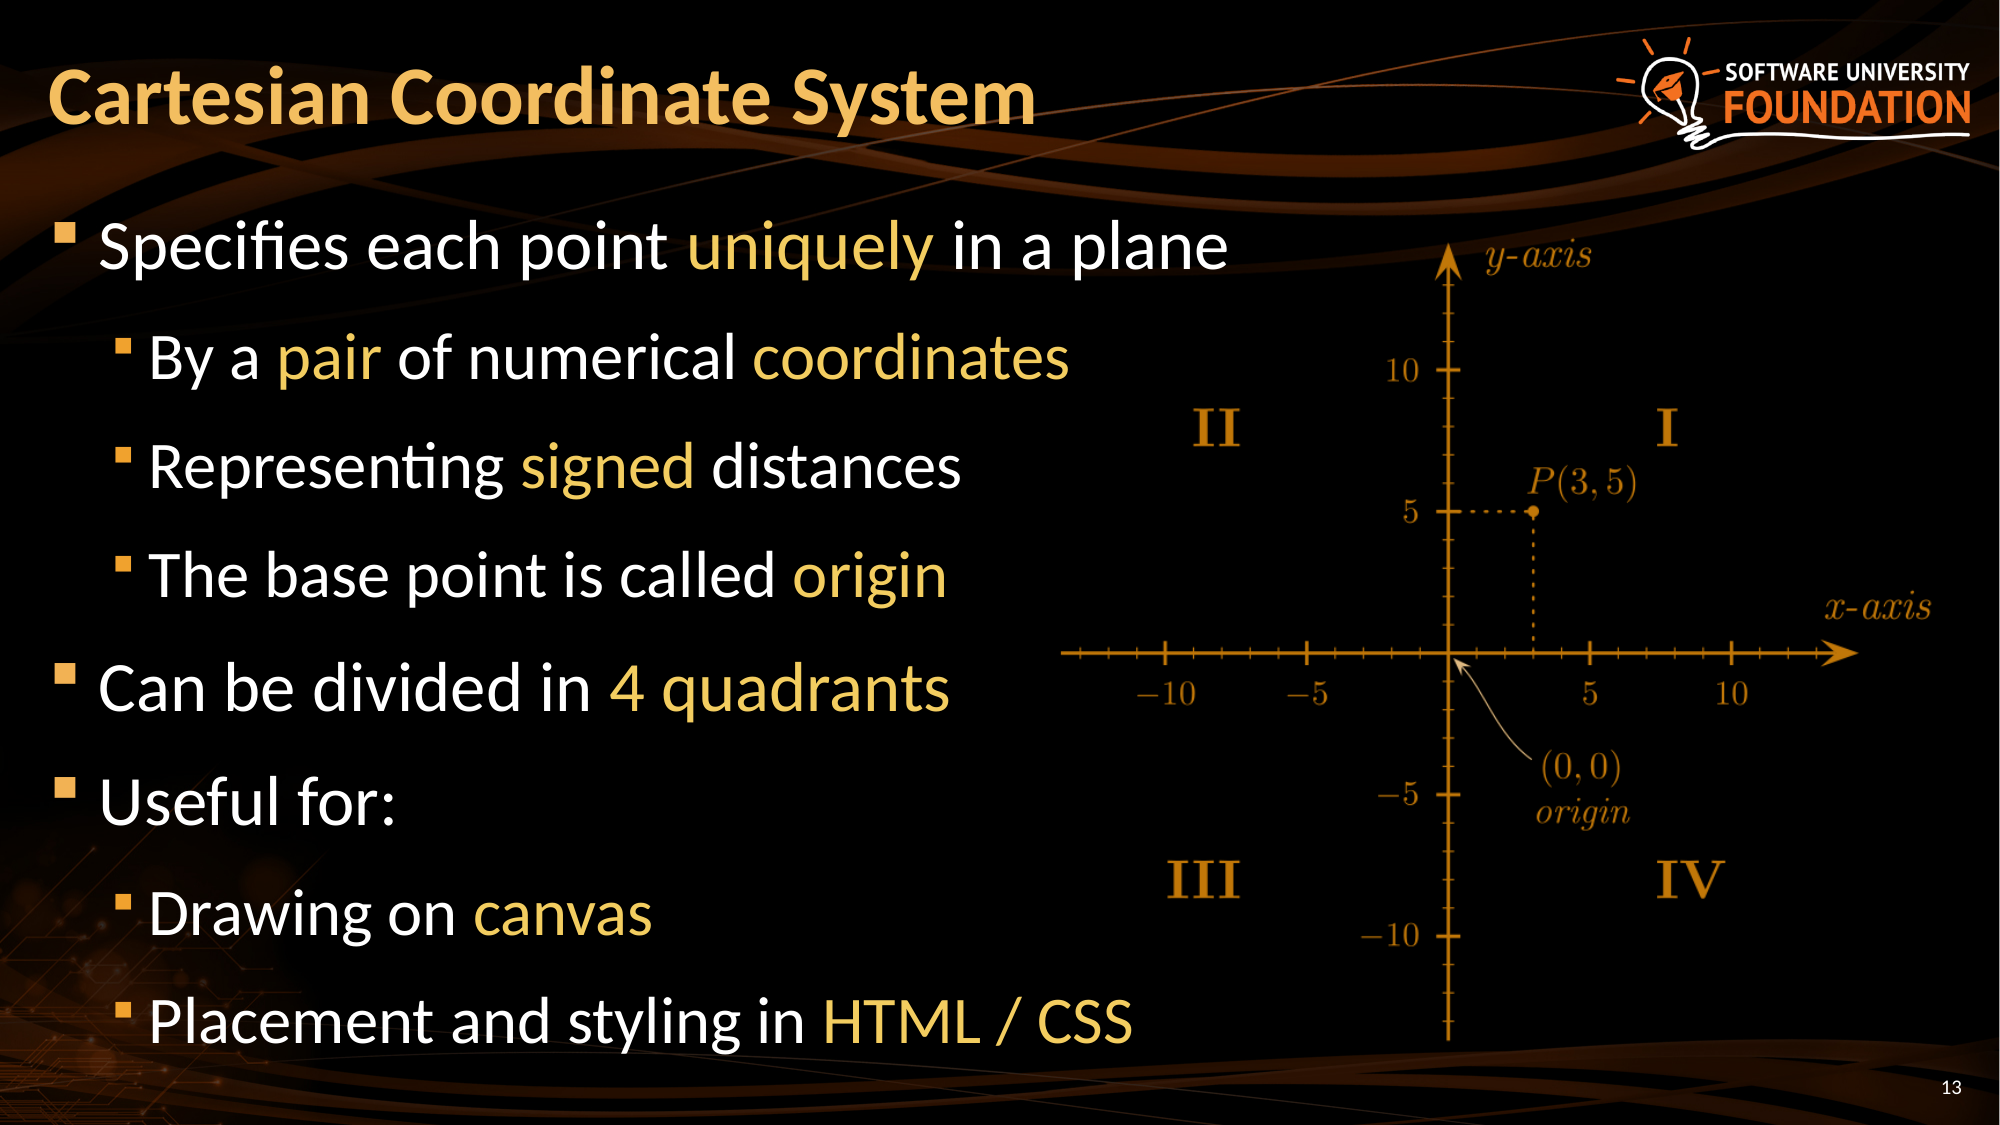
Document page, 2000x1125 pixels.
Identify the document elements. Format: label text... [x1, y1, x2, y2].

slide_number 13 [1897, 1070, 1968, 1103]
picture [0, 0, 2000, 1125]
list Specifies each point uniquely in a plane By a pair of numerical coordinates Representing signed distances The base point is called origin Can be divided in 4 quadrants Useful for: Drawing on canvas Placement and styling in HTML / CSS [31, 188, 1968, 1103]
title Cartesian Coordinate System [30, 6, 1602, 189]
